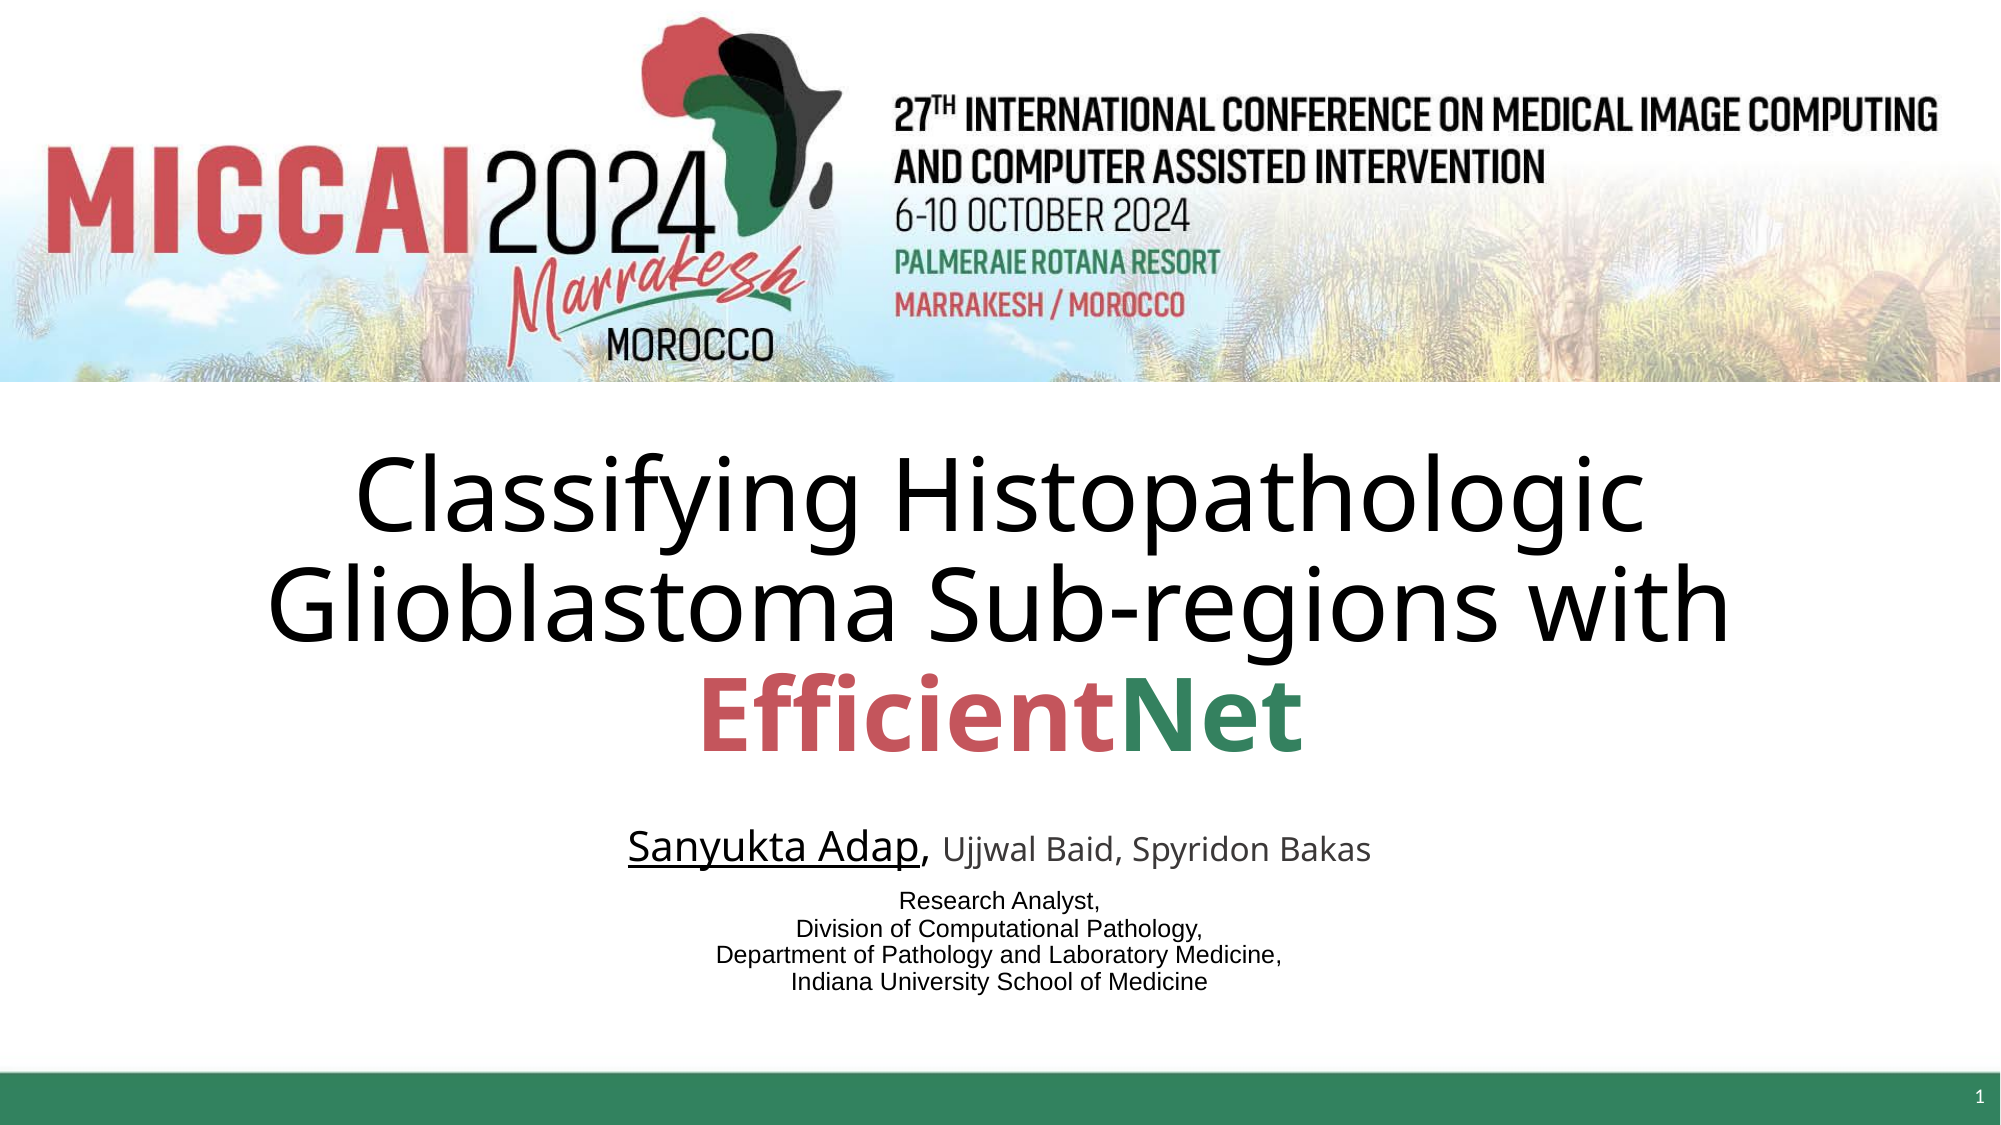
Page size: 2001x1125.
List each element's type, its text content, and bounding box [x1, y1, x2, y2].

text_box 1 [1549, 1065, 2000, 1125]
text_box Classifying Histopathologic Glioblastoma Sub-regions with EfficientNet [100, 418, 1900, 800]
text_box Sanyukta Adap, Ujjwal Baid, Spyridon Bakas Research Analyst, Division of Computational Pathology, Department of Pathology and Laboratory Medicine, Indiana University School of Medicine [398, 800, 1602, 1004]
picture [0, 0, 2001, 1125]
